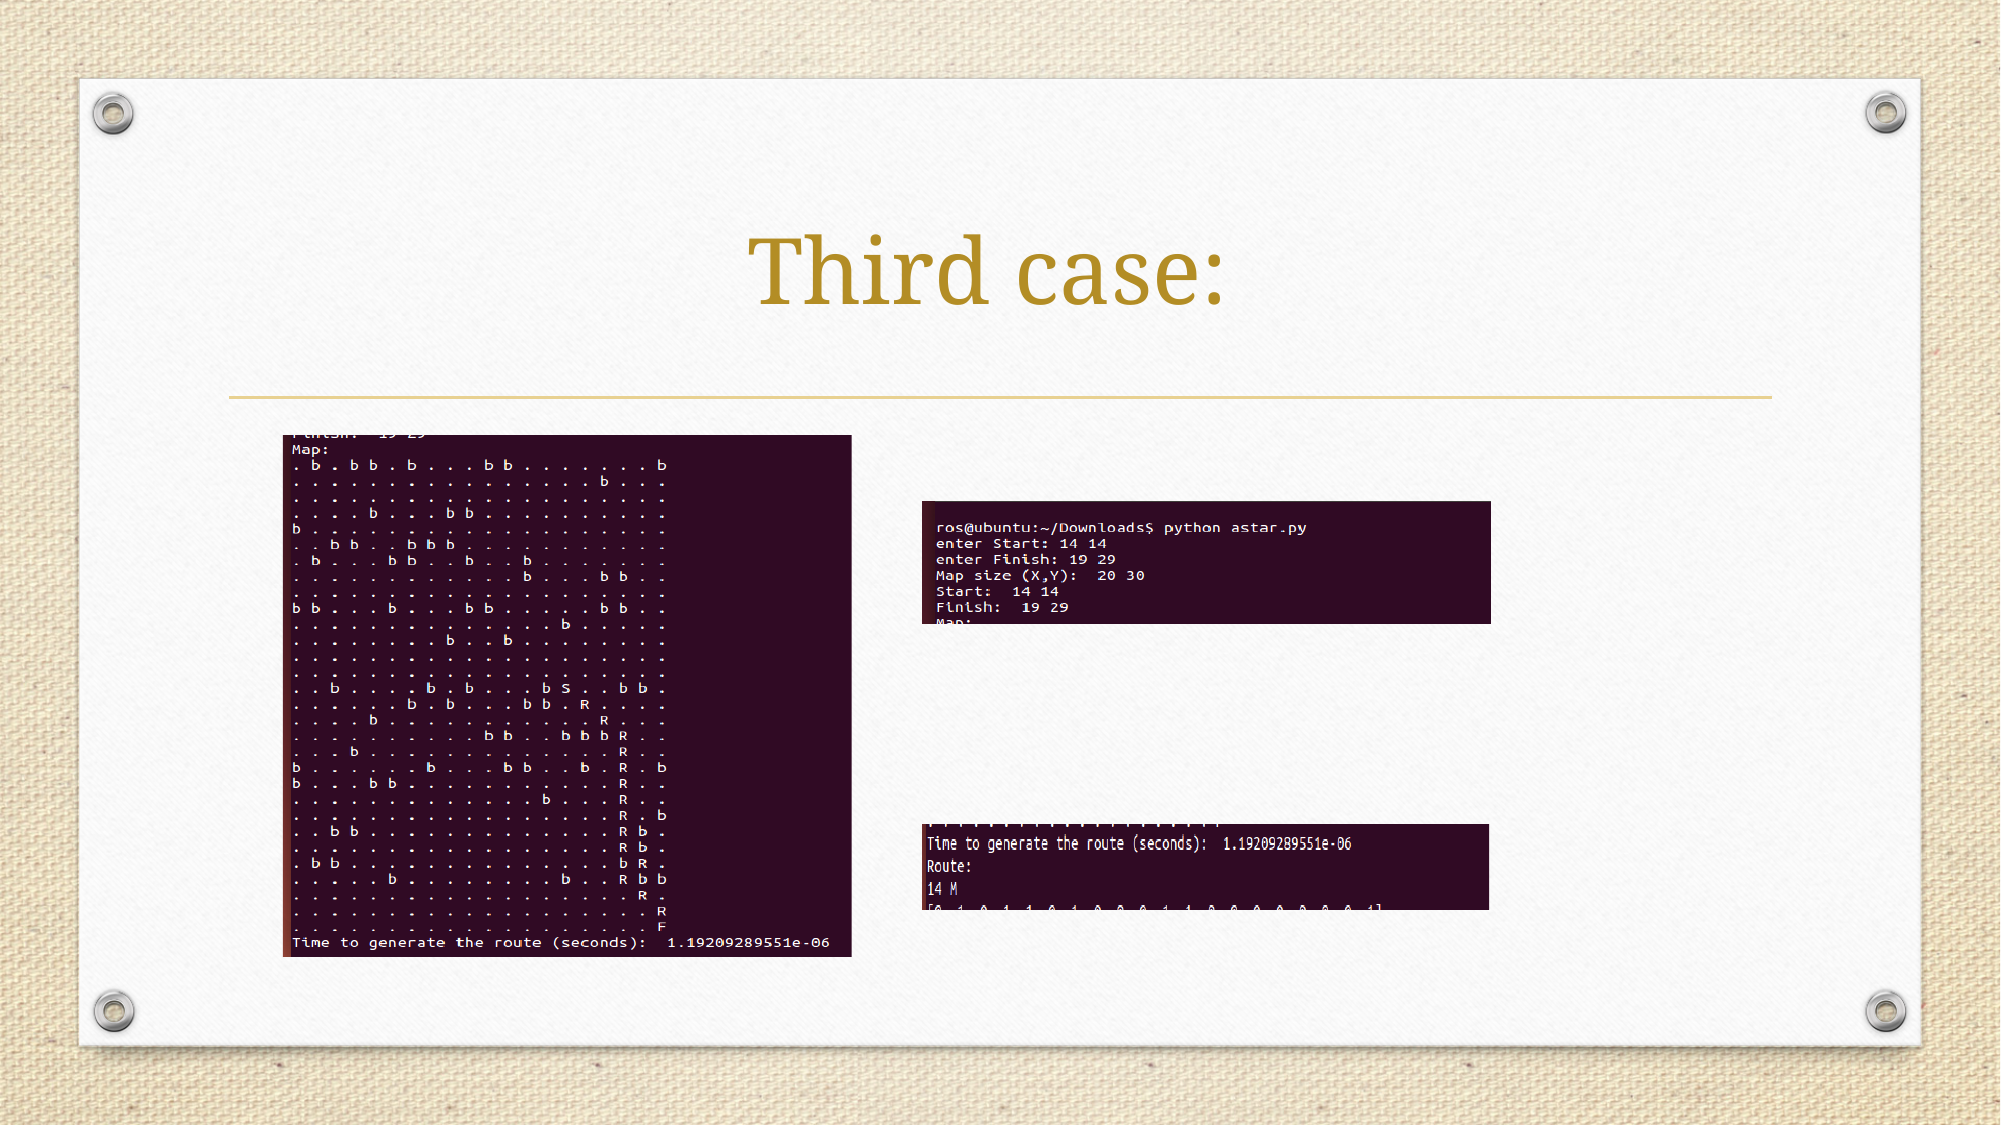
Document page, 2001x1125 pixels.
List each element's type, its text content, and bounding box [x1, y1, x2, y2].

picture [0, 0, 2001, 1125]
title Third case: [212, 161, 1788, 375]
